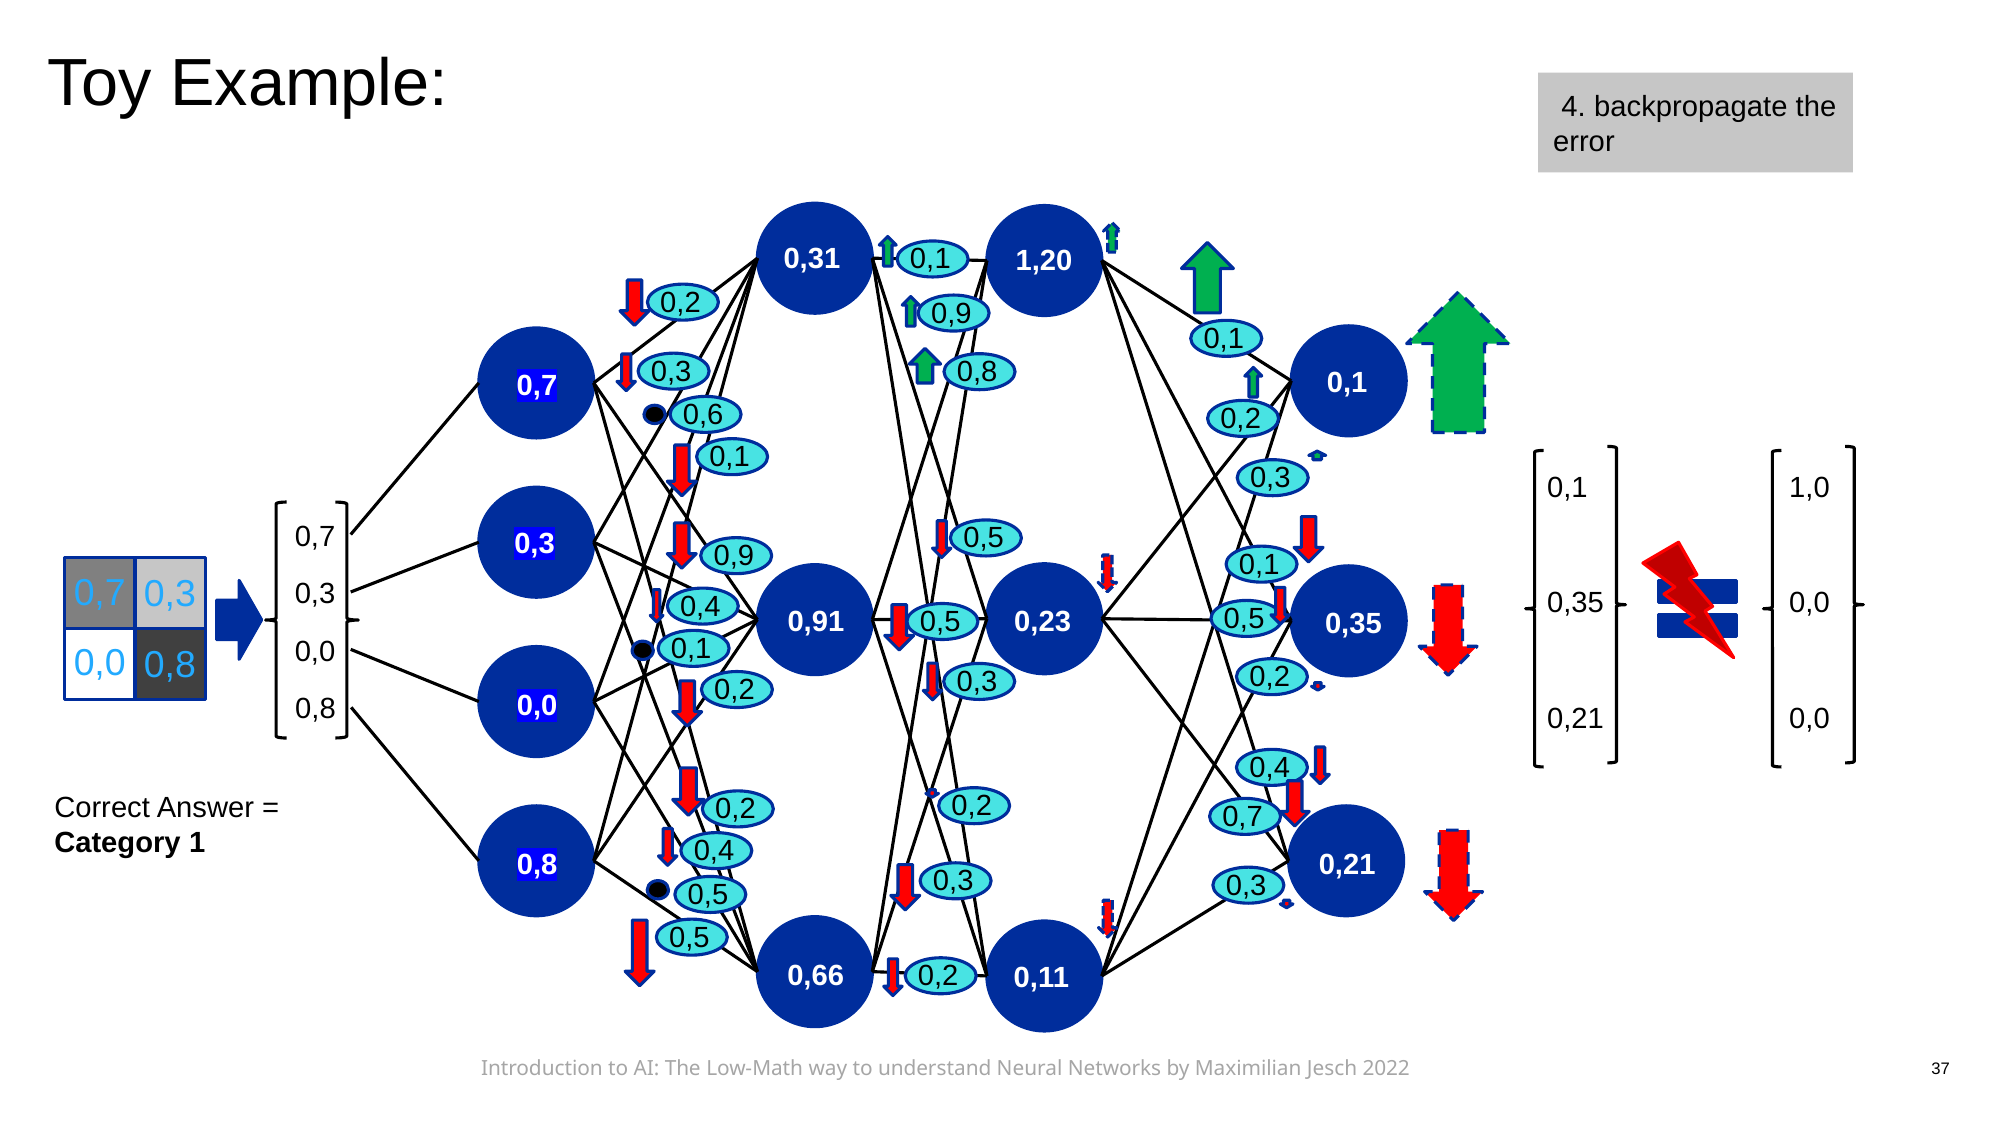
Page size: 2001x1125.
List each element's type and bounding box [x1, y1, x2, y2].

text_box [1762, 445, 1865, 768]
slide_number [1550, 1050, 1950, 1087]
text_box [58, 552, 212, 702]
text_box [39, 773, 341, 874]
text_box [47, 47, 1409, 1034]
text_box [1538, 72, 1853, 173]
text_box [1640, 540, 1739, 660]
text_box [1524, 445, 1627, 768]
text_box [1309, 680, 1327, 692]
text_box [466, 1047, 1491, 1088]
text_box [1417, 582, 1478, 677]
text_box [1101, 220, 1121, 255]
text_box [1406, 289, 1511, 435]
text_box [1422, 828, 1483, 922]
